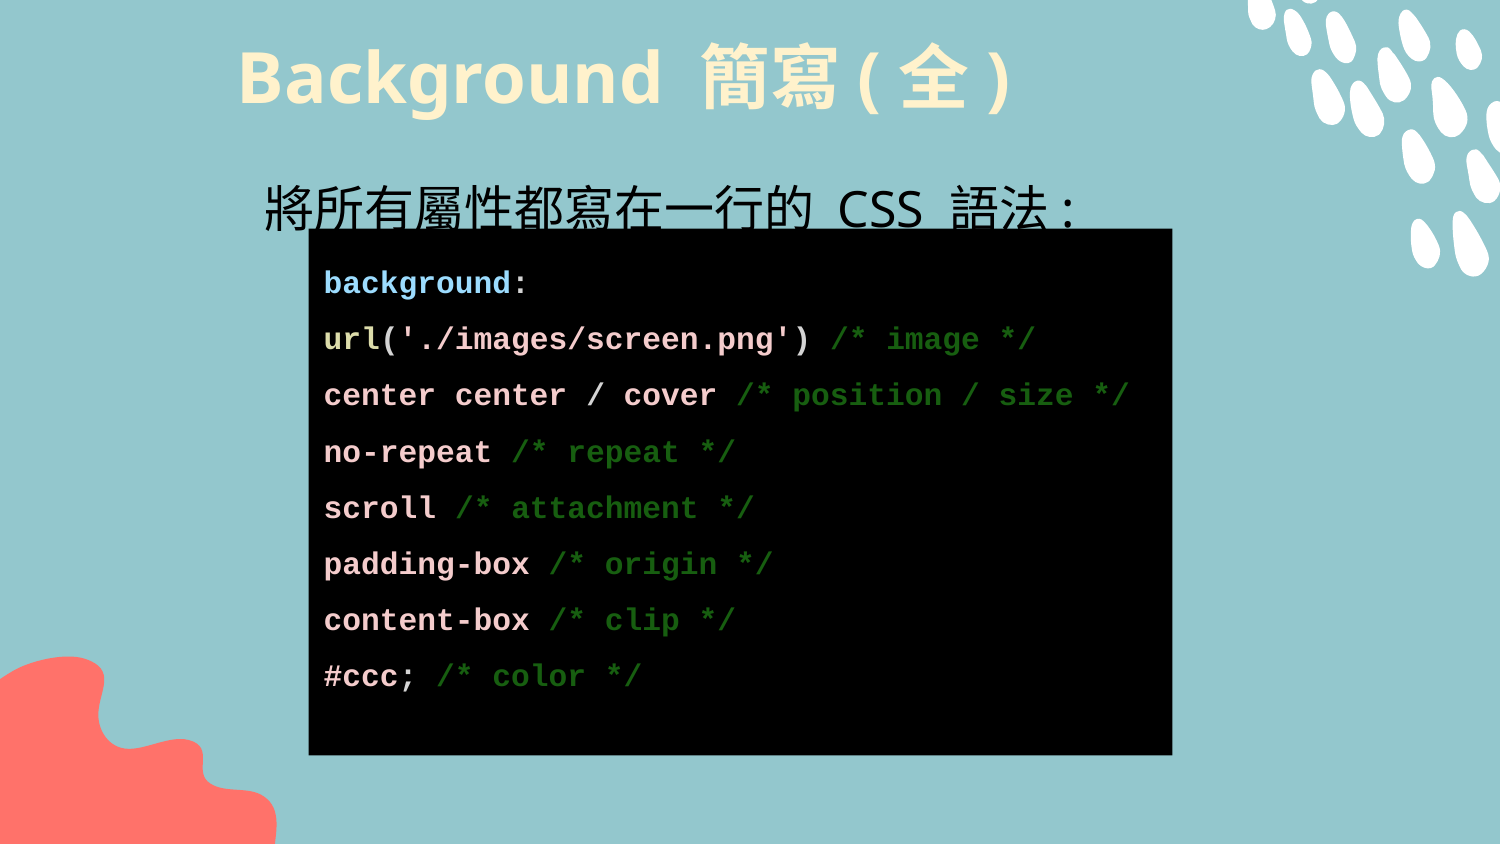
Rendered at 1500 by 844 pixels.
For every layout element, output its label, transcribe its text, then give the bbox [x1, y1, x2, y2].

title Background 簡寫(全) [221, 0, 1500, 133]
text_box background: url('./images/screen.png') /* image */ center center / cover /* position / size */ no-repeat /* repeat */ scroll /* attachment */ padding-box /* origin */ content-box /* clip */ #ccc; /* color */ [308, 228, 1173, 756]
text_box 將所有屬性都寫在一行的 CSS 語法: [249, 132, 1414, 229]
